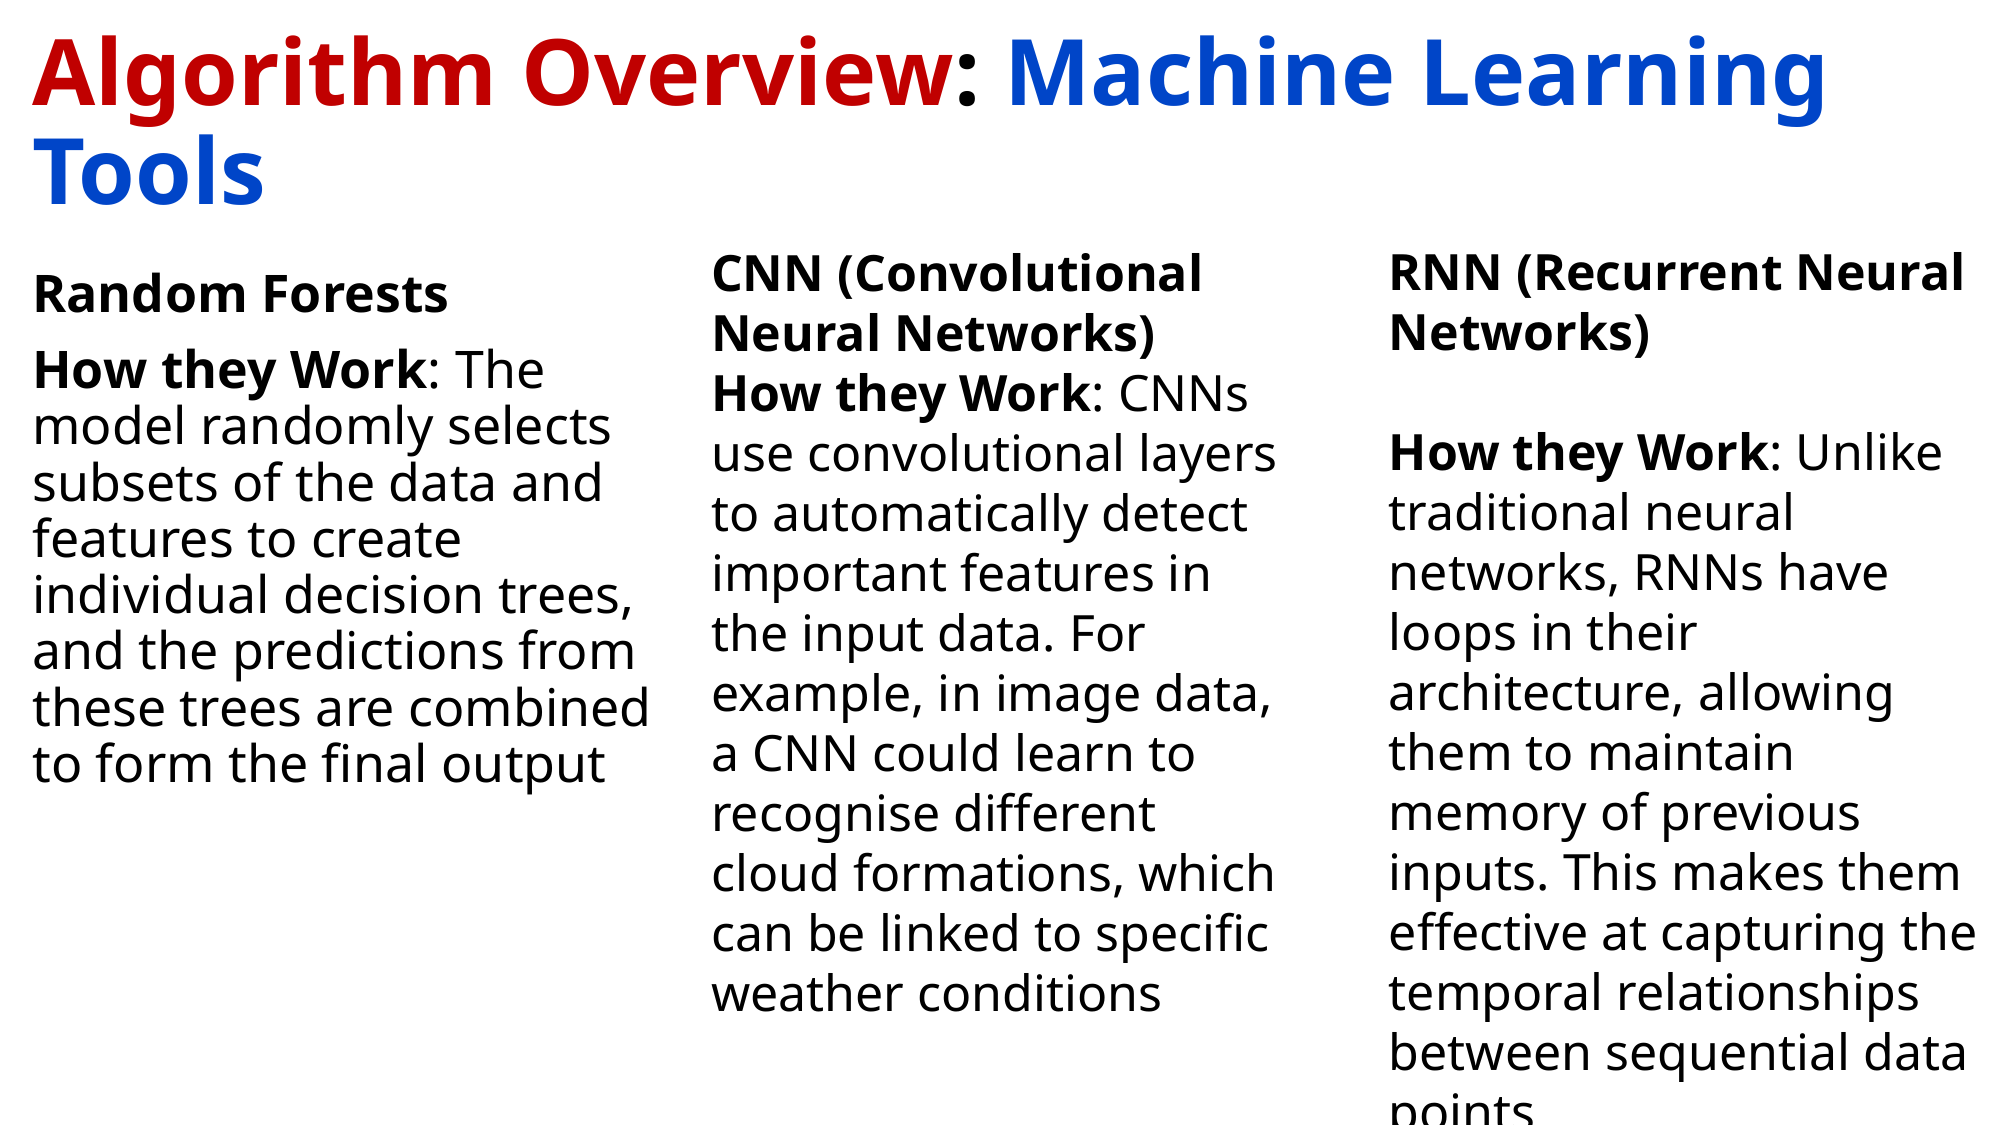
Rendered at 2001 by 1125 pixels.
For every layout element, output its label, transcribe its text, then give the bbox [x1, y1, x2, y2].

text_box CNN (Convolutional Neural Networks) How they Work: CNNs use convolutional layers to automatically detect important features in the input data. For example, in image data, a CNN could learn to recognise different cloud formations, which can be linked to specific weather conditions [696, 234, 1304, 1074]
text_box RNN (Recurrent Neural Networks) How they Work: Unlike traditional neural networks, RNNs have loops in their architecture, allowing them to maintain memory of previous inputs. This makes them effective at capturing the temporal relationships between sequential data points [1374, 232, 1995, 1125]
list Random Forests How they Work: The model randomly selects subsets of the data and features to create individual decision trees, and the predictions from these trees are combined to form the final output [17, 260, 673, 974]
title Algorithm Overview: Machine Learning Tools [17, 16, 1983, 235]
